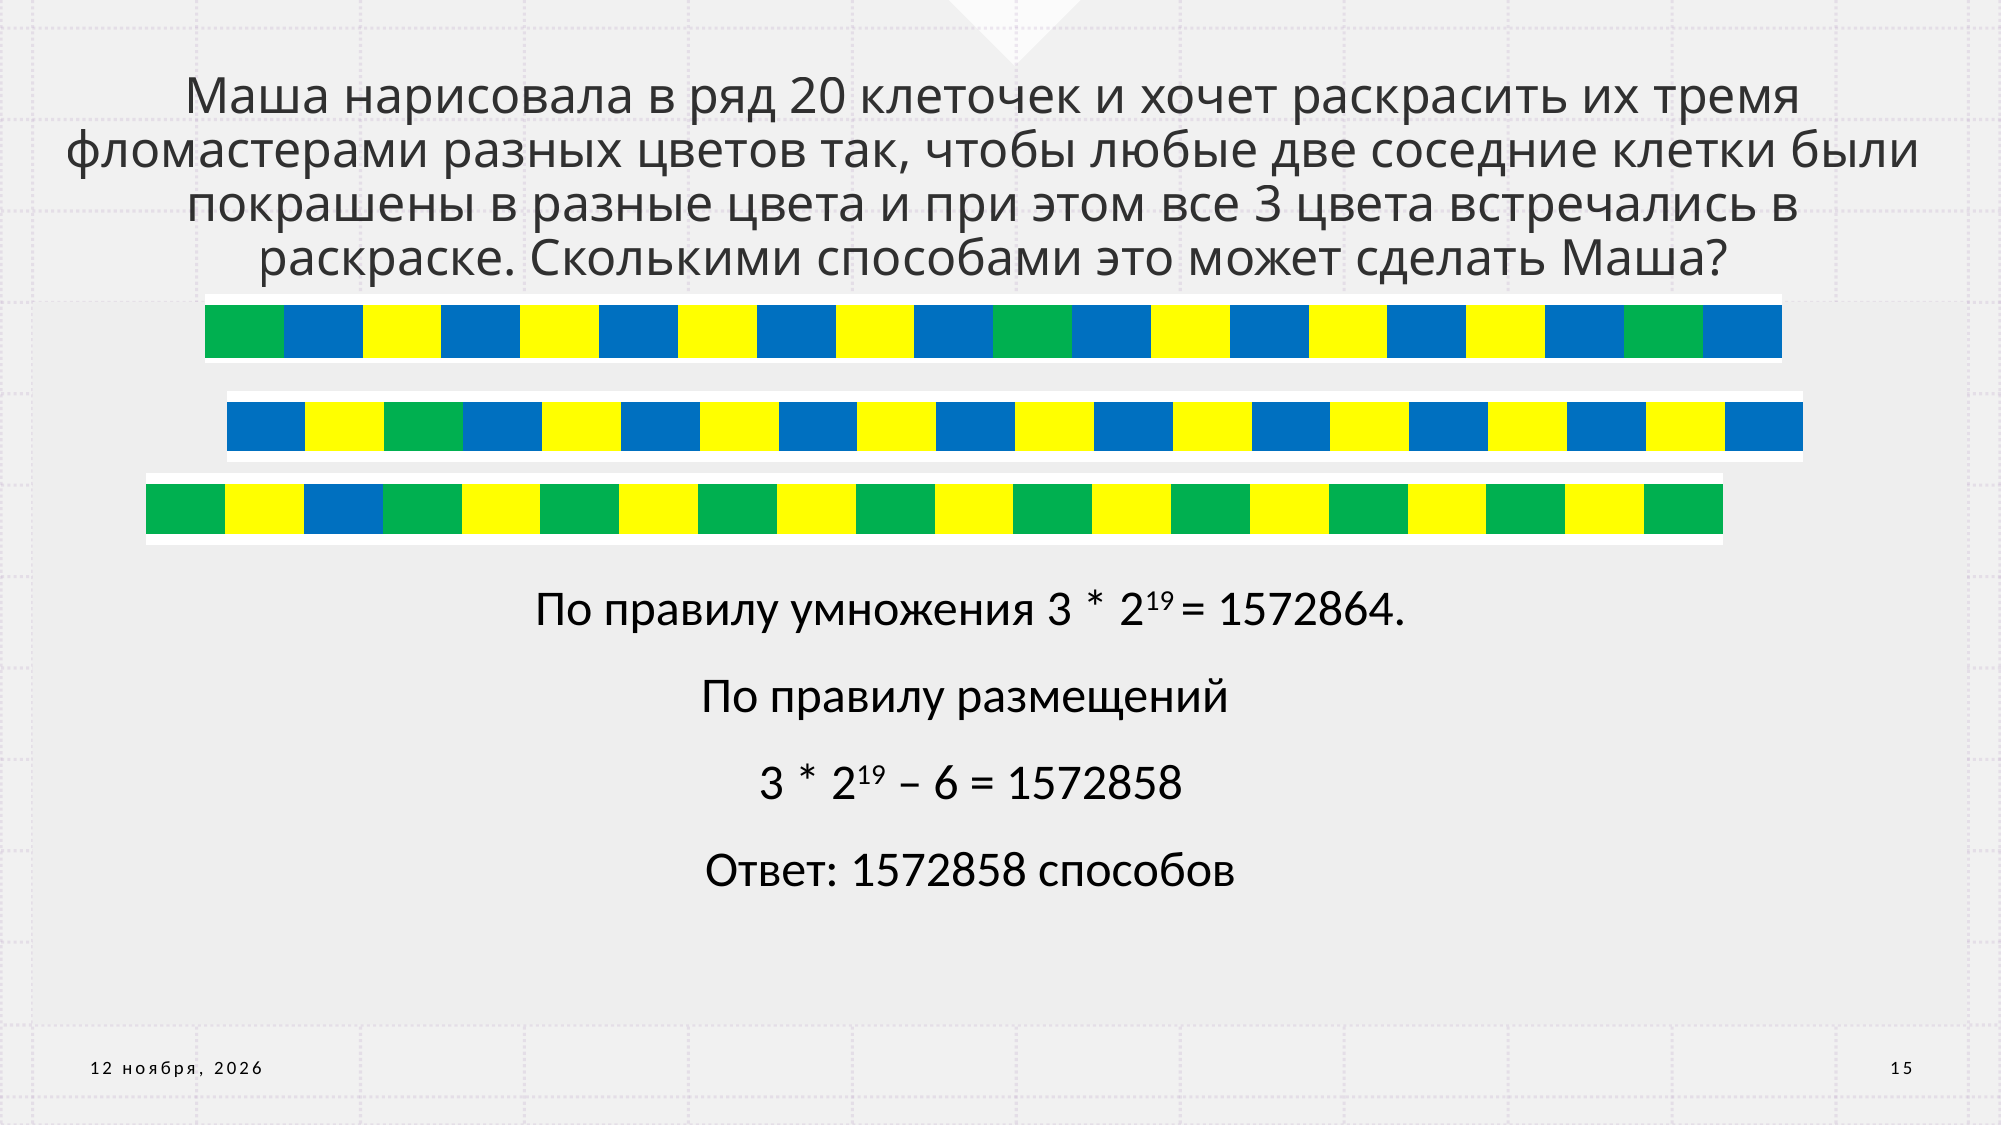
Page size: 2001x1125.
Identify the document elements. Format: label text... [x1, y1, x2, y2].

title Маша нарисовала в ряд 20 клеточек и хочет раскрасить их тремя фломастерами разных цветов так, чтобы любые две соседние клетки были покрашены в разные цвета и при этом все 3 цвета встречались в раскраске. Сколькими способами это может сделать Маша? [50, 55, 1937, 302]
table_header [383, 484, 462, 534]
table_header [777, 484, 856, 534]
table_header [857, 433, 936, 451]
table_header [1409, 433, 1488, 451]
table_header [935, 484, 1013, 534]
table_header [1644, 484, 1723, 534]
table_header [1725, 433, 1803, 451]
table_header [1250, 484, 1329, 534]
table_header [1408, 484, 1486, 534]
table_header [1015, 433, 1094, 451]
table_header [540, 484, 619, 534]
table_header [914, 305, 993, 357]
table_header [678, 305, 757, 357]
table_header [304, 484, 383, 534]
table_header [1094, 433, 1173, 451]
slide_number 15 [1835, 1037, 1967, 1098]
table_header [205, 305, 284, 358]
table_header [1013, 484, 1092, 534]
table_header [936, 433, 1015, 451]
table_header [619, 484, 698, 534]
table_header [146, 484, 225, 534]
table_header [698, 484, 777, 534]
table_header [1565, 484, 1644, 534]
table_header [1624, 305, 1703, 357]
table_header [1646, 433, 1725, 451]
table_header [1329, 484, 1408, 534]
table_header [1309, 305, 1387, 357]
table_header [1545, 305, 1624, 357]
table_header [463, 433, 542, 451]
table_header [305, 433, 384, 451]
table_header [757, 305, 836, 357]
table_header [836, 305, 914, 357]
table_header [462, 484, 540, 534]
table_header [227, 433, 305, 451]
table_header [1171, 484, 1250, 534]
slide_number 3 марта 2022 г. [75, 1037, 495, 1098]
table_header [1387, 305, 1466, 357]
table_header [1151, 305, 1230, 357]
table_header [1092, 484, 1171, 534]
table_header [1230, 305, 1309, 357]
table_header [363, 305, 441, 357]
table_header [1173, 433, 1252, 451]
table_header [700, 433, 779, 451]
table_header [1330, 433, 1409, 451]
table_header [856, 484, 935, 534]
table_header [993, 305, 1072, 357]
table_header [1567, 433, 1646, 451]
table_header [779, 433, 857, 451]
table_header [384, 433, 463, 451]
table_header [441, 305, 520, 357]
table_header [599, 305, 678, 357]
table_header [284, 305, 363, 357]
table_header [1486, 484, 1565, 534]
table_header [1466, 305, 1545, 357]
table_header [520, 305, 599, 357]
table_header [225, 484, 304, 534]
table_header [1703, 305, 1782, 357]
text_box [211, 357, 2000, 433]
table_header [542, 433, 621, 451]
table_header [1072, 305, 1151, 357]
table_header [1252, 433, 1330, 451]
table_header [1488, 433, 1567, 451]
table_header [621, 433, 700, 451]
